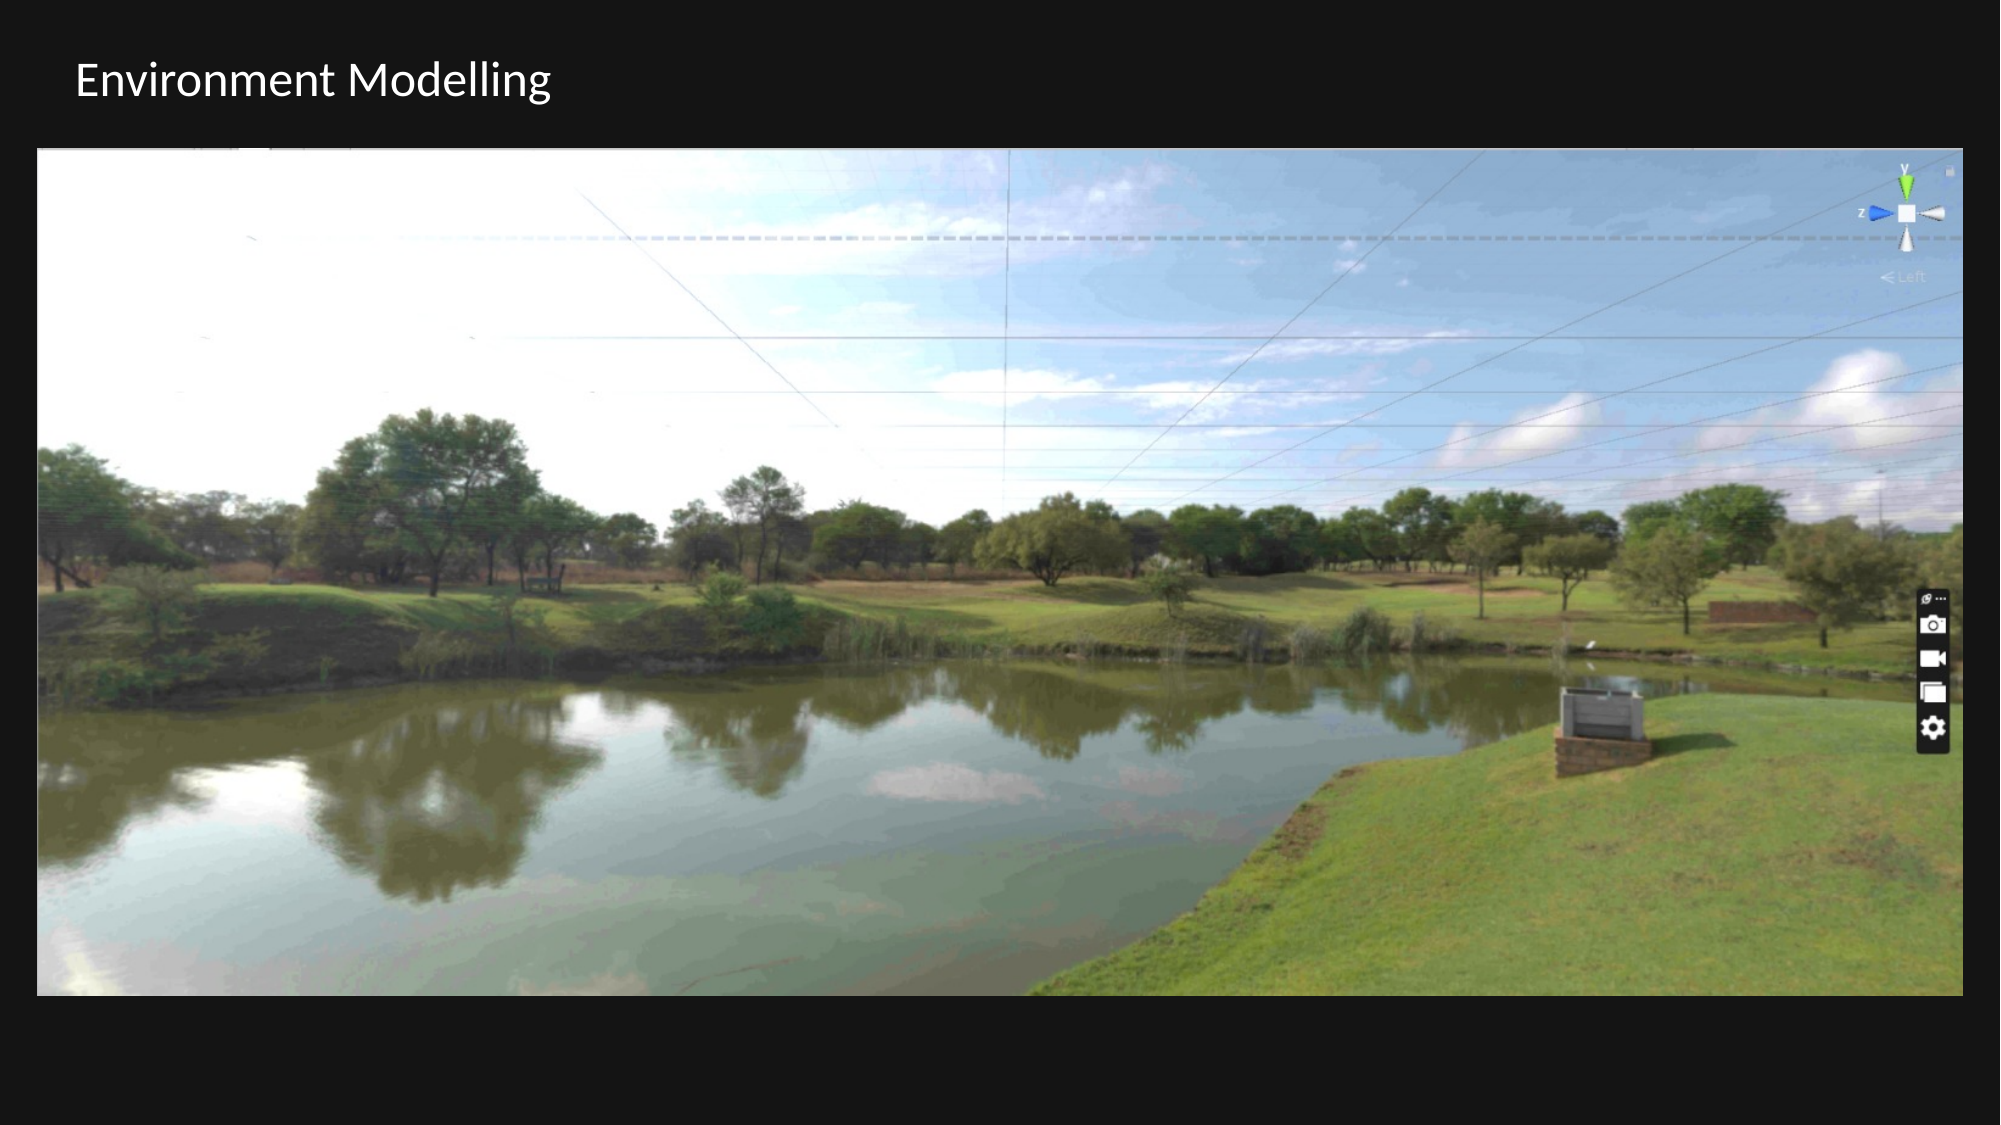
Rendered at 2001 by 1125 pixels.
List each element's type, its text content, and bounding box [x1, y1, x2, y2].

picture [37, 148, 1963, 996]
text_box Environment Modelling [60, 39, 604, 114]
